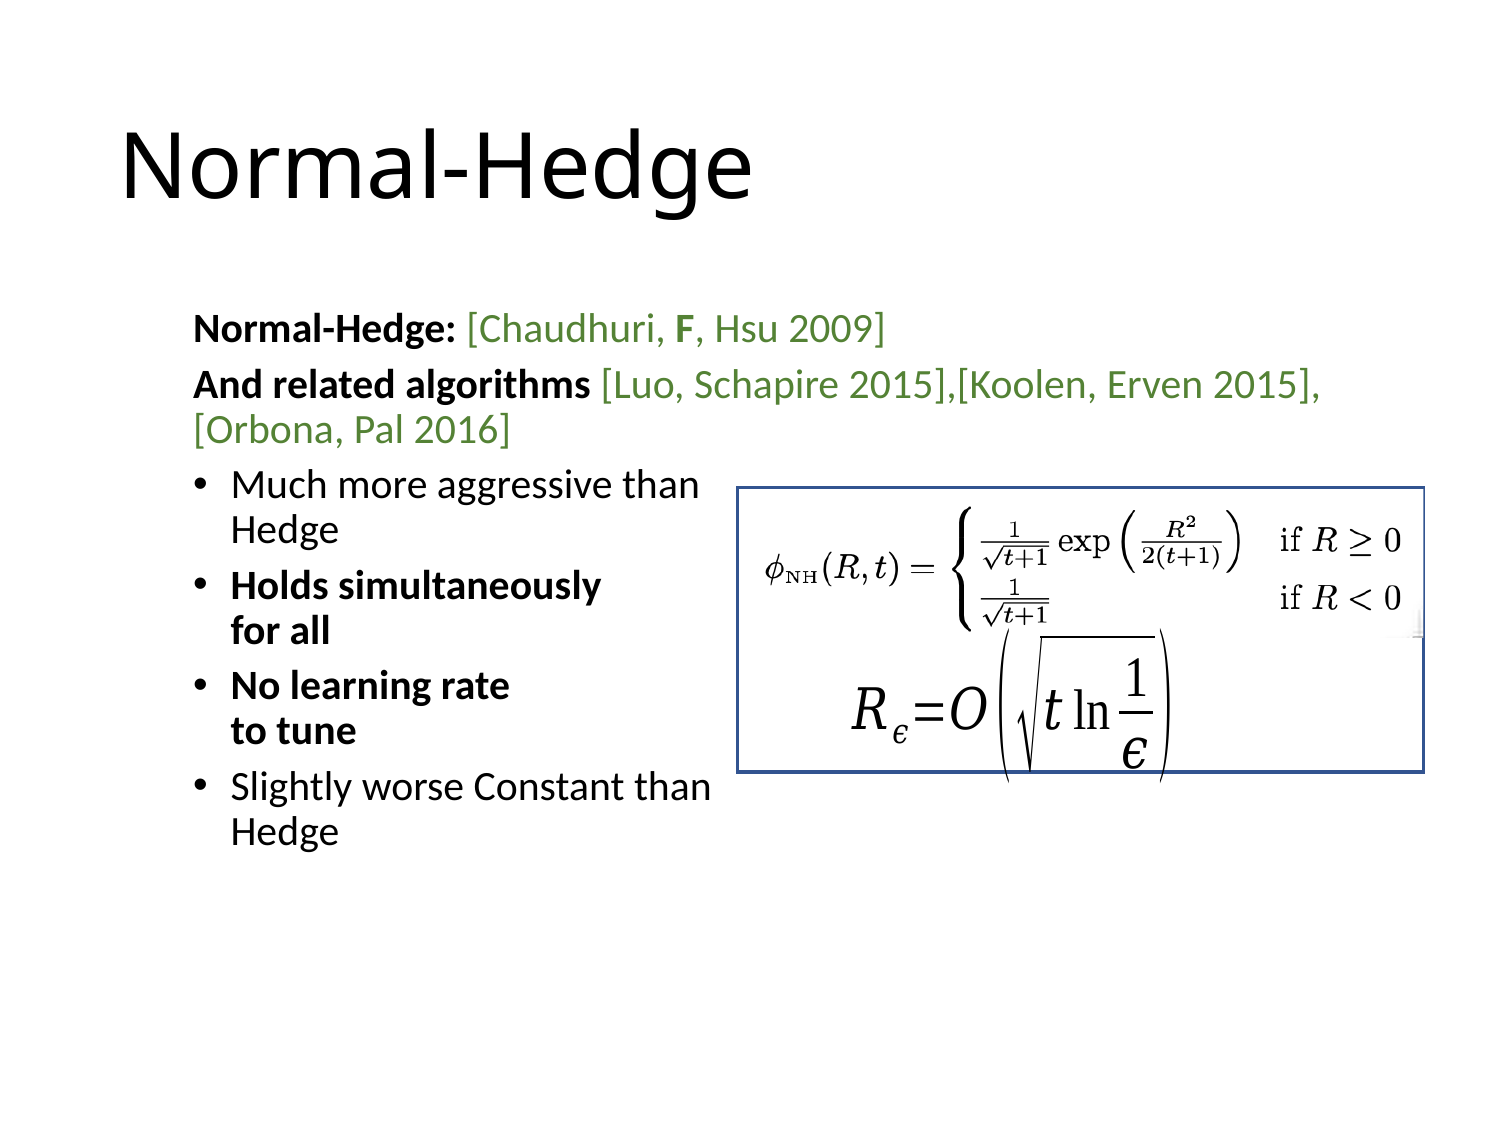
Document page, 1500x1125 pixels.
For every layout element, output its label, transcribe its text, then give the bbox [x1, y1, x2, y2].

title Normal-Hedge [103, 59, 1397, 278]
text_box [737, 487, 1424, 788]
